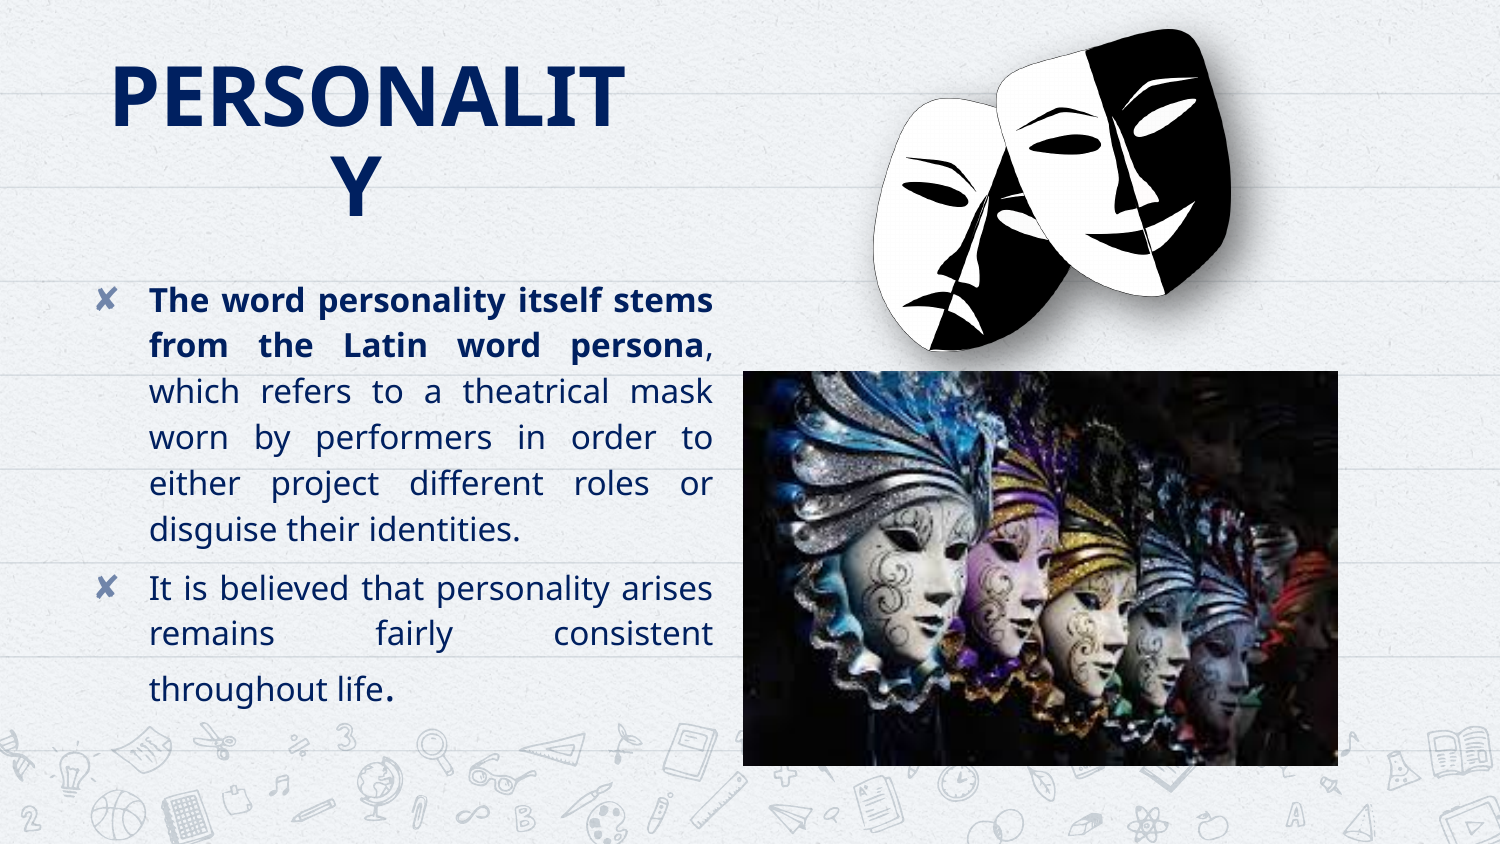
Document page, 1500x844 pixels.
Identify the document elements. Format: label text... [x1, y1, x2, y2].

title PERSONALITY [107, 144, 628, 235]
picture [0, 0, 1500, 844]
list The word personality itself stems from the Latin word persona, which refers to a theatrical mask worn by performers in order to either project different roles or disguise their identities. It is believed that personality arises remains fairly consistent throughout life. [73, 272, 715, 695]
